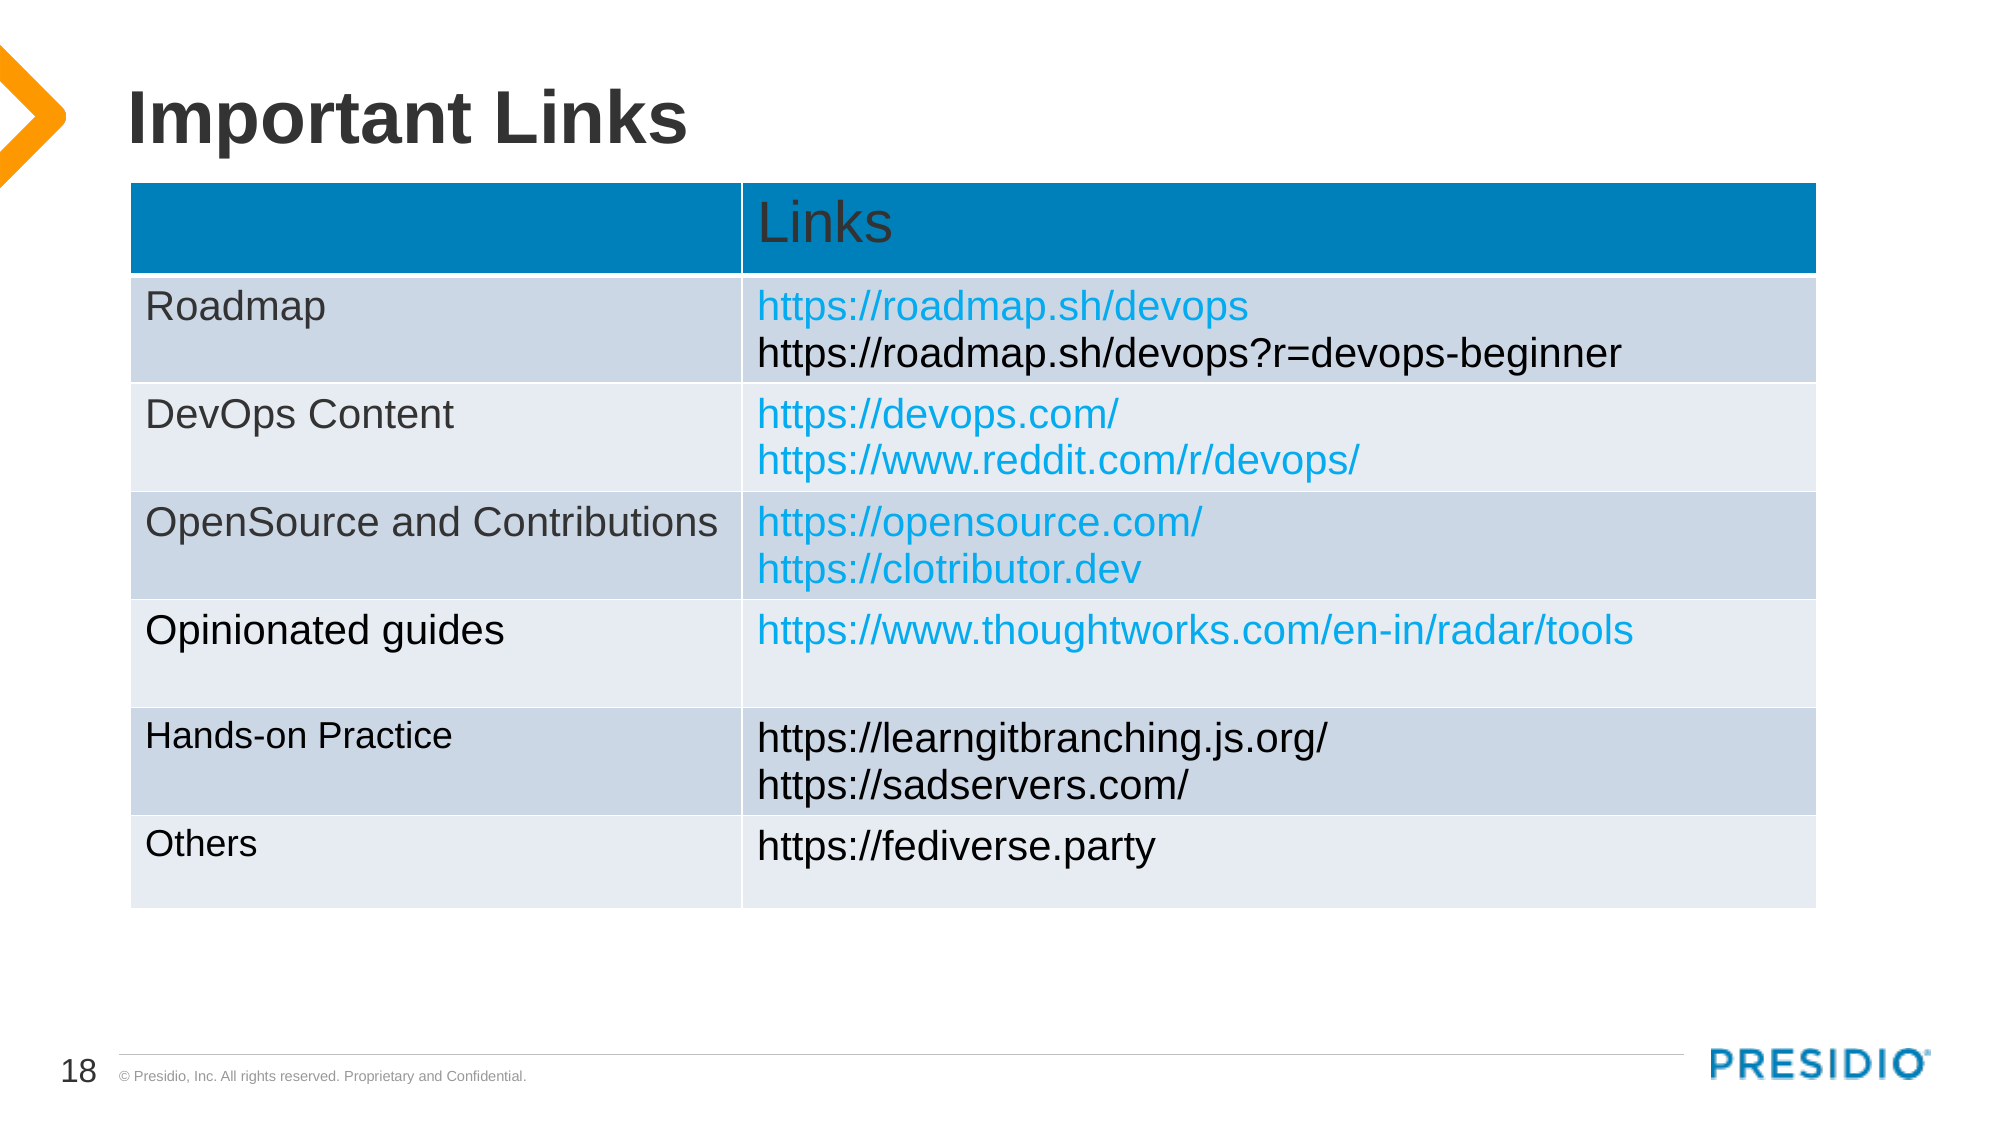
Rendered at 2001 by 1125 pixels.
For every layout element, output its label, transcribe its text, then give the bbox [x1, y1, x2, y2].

picture [0, 45, 66, 188]
table_header Links [743, 183, 1816, 273]
picture [1711, 1048, 1931, 1080]
title Important Links [112, 39, 1927, 200]
table_cell Hands-on Practice [131, 708, 741, 815]
table_cell https://www.thoughtworks.com/en-in/radar/tools [743, 600, 1816, 707]
table_cell https://opensource.com/ https://clotributor.dev [743, 492, 1816, 599]
slide_number 18 [0, 1039, 113, 1100]
table_cell Opinionated guides [131, 600, 741, 707]
table_cell https://roadmap.sh/devops https://roadmap.sh/devops?r=devops-beginner [743, 278, 1816, 382]
table_cell Others [131, 816, 741, 908]
table_cell https://fediverse.party [743, 816, 1816, 908]
picture [1715, 1054, 1728, 1065]
table_cell https://devops.com/ https://www.reddit.com/r/devops/ [743, 384, 1816, 491]
table_cell DevOps Content [131, 384, 741, 491]
table_header [131, 183, 741, 273]
table_cell https://learngitbranching.js.org/ https://sadservers.com/ [743, 708, 1816, 815]
table_cell OpenSource and Contributions [131, 492, 741, 599]
table_cell Roadmap [131, 278, 741, 382]
